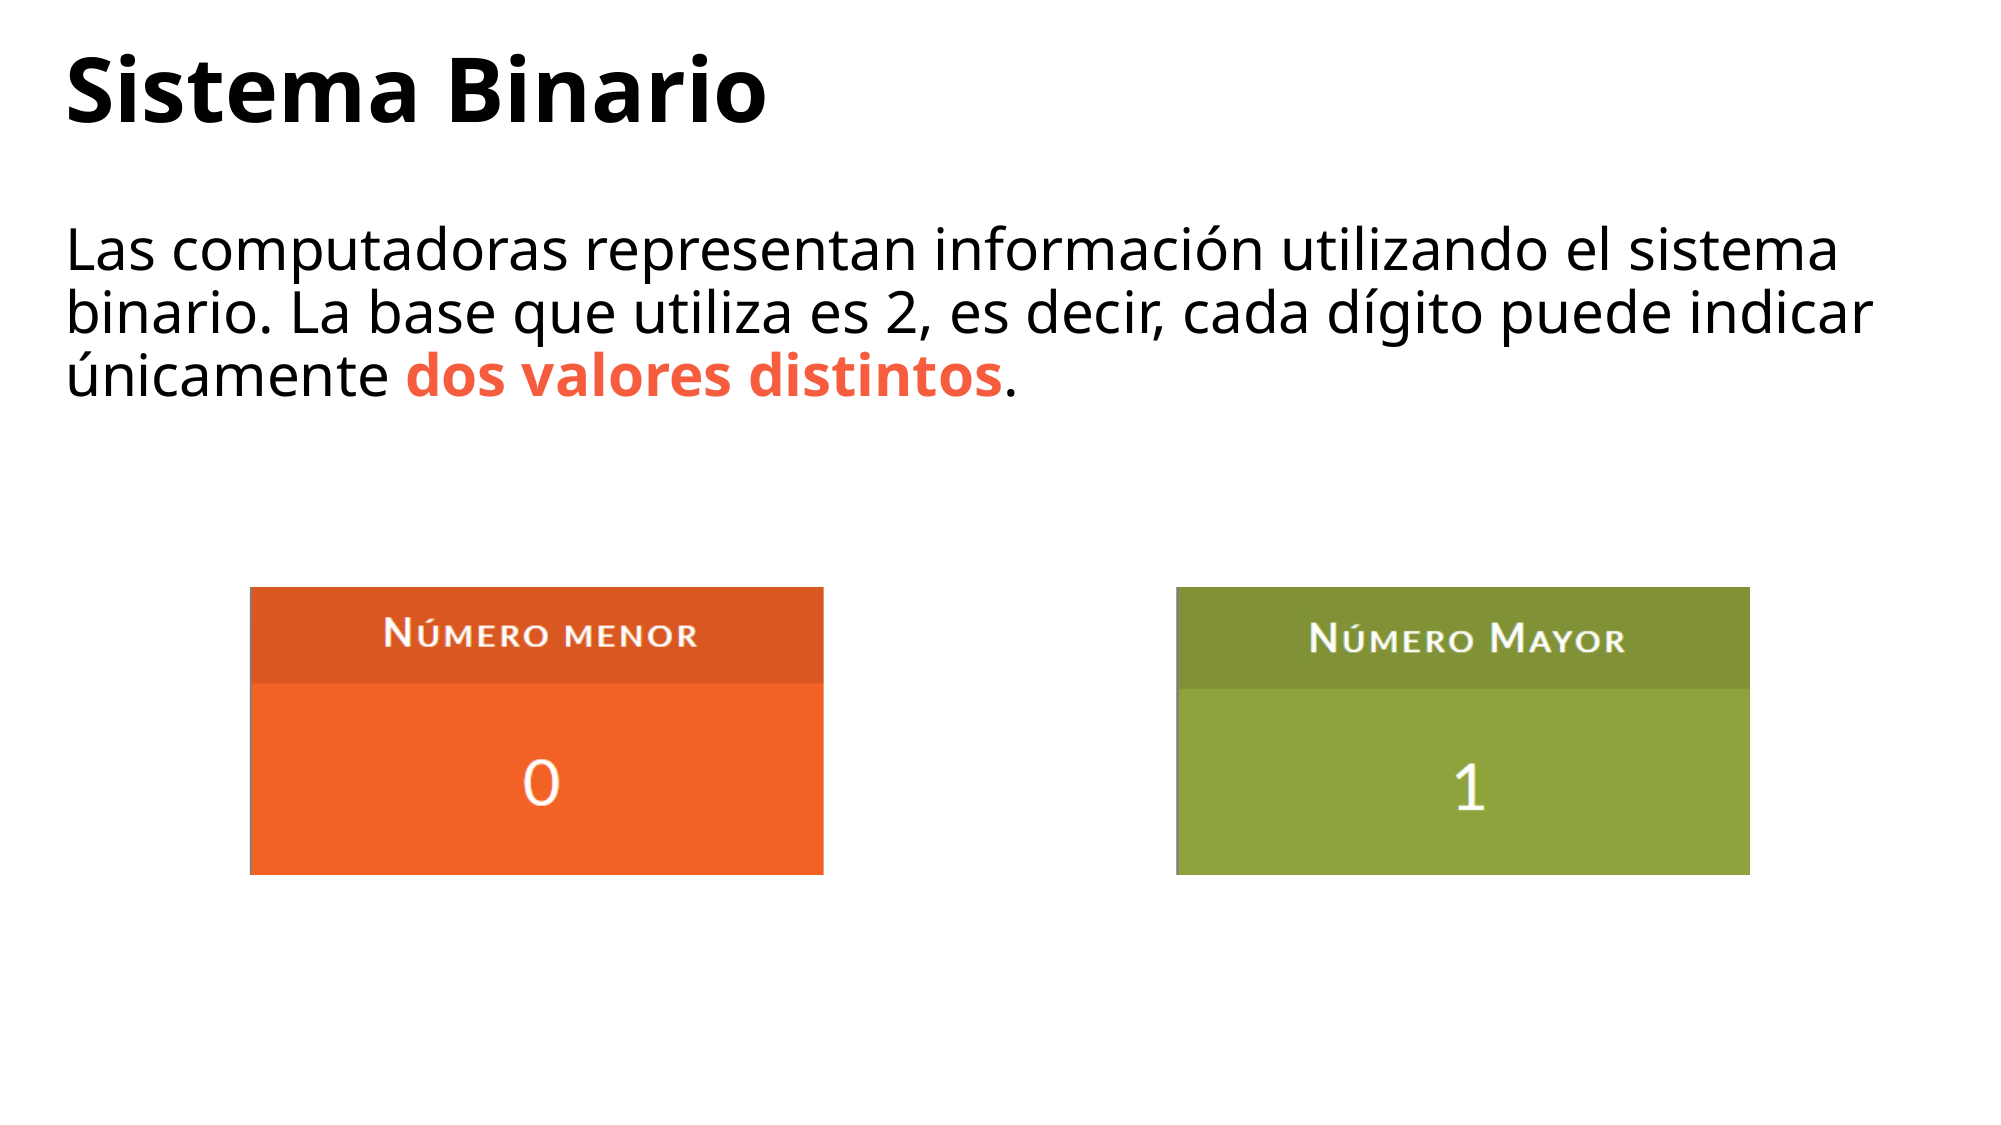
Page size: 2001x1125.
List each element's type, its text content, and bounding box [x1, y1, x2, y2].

title Sistema Binario [50, 37, 1950, 150]
picture [249, 587, 824, 875]
picture [1176, 587, 1750, 875]
list Las computadoras representan información utilizando el sistema binario. La base que utiliza es 2, es decir, cada dígito puede indicar únicamente dos valores distintos. [50, 212, 1950, 1066]
